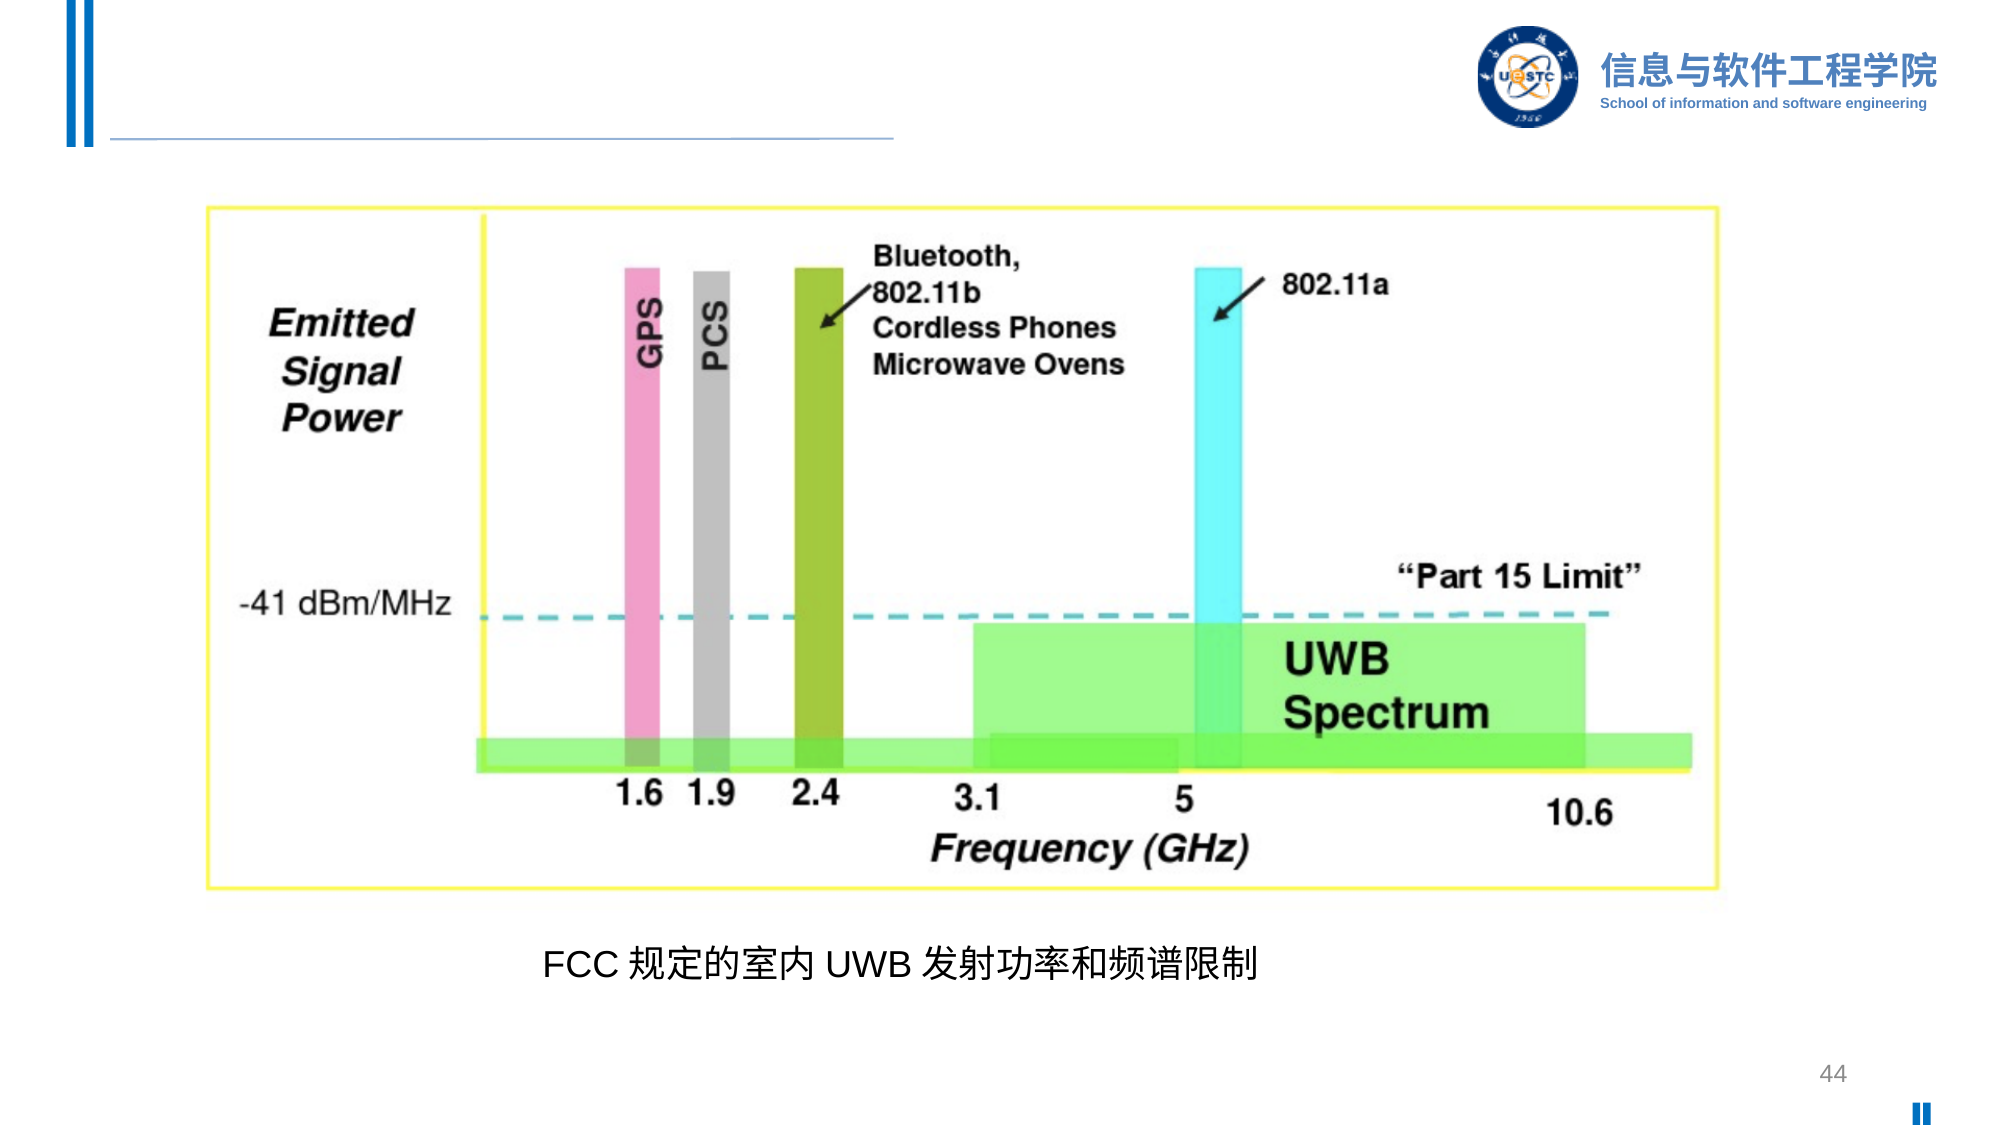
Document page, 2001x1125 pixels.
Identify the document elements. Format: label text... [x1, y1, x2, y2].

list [152, 177, 1799, 915]
picture [1477, 26, 1586, 128]
slide_number 44 [1412, 1042, 1863, 1103]
text_box FCC规定的室内UWB发射功率和频谱限制 [527, 932, 1274, 993]
